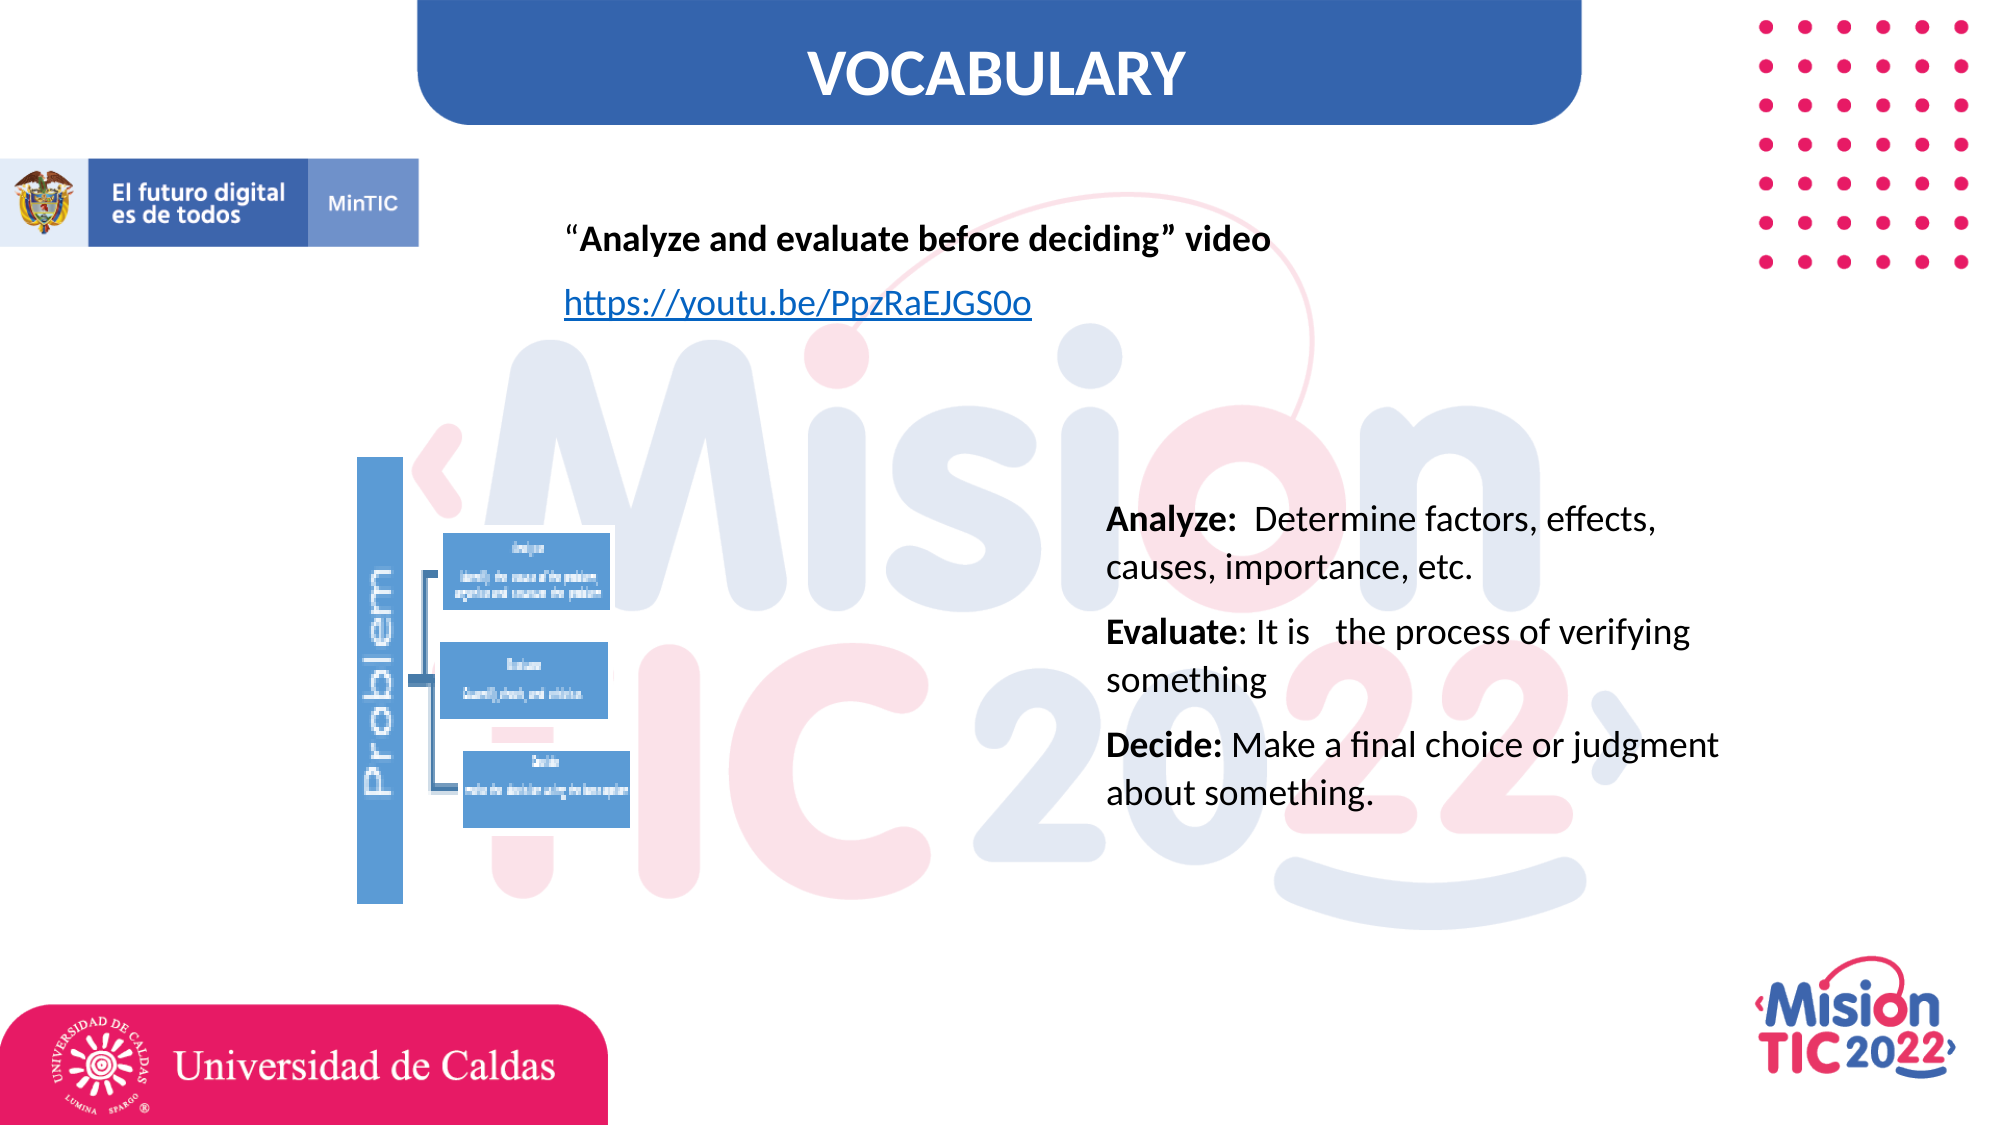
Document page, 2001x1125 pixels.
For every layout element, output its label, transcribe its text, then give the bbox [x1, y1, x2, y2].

picture [0, 0, 2000, 1125]
text_box Analyze: Determine factors, effects, causes, importance, etc. Evaluate: It is the process of verifying something Decide: Make a final choice or judgment about something. [1091, 483, 1760, 870]
text_box “Analyze and evaluate before deciding” video https://youtu.be/PpzRaEJGS0o [548, 203, 1304, 396]
text_box VOCABULARY [792, 20, 1203, 116]
